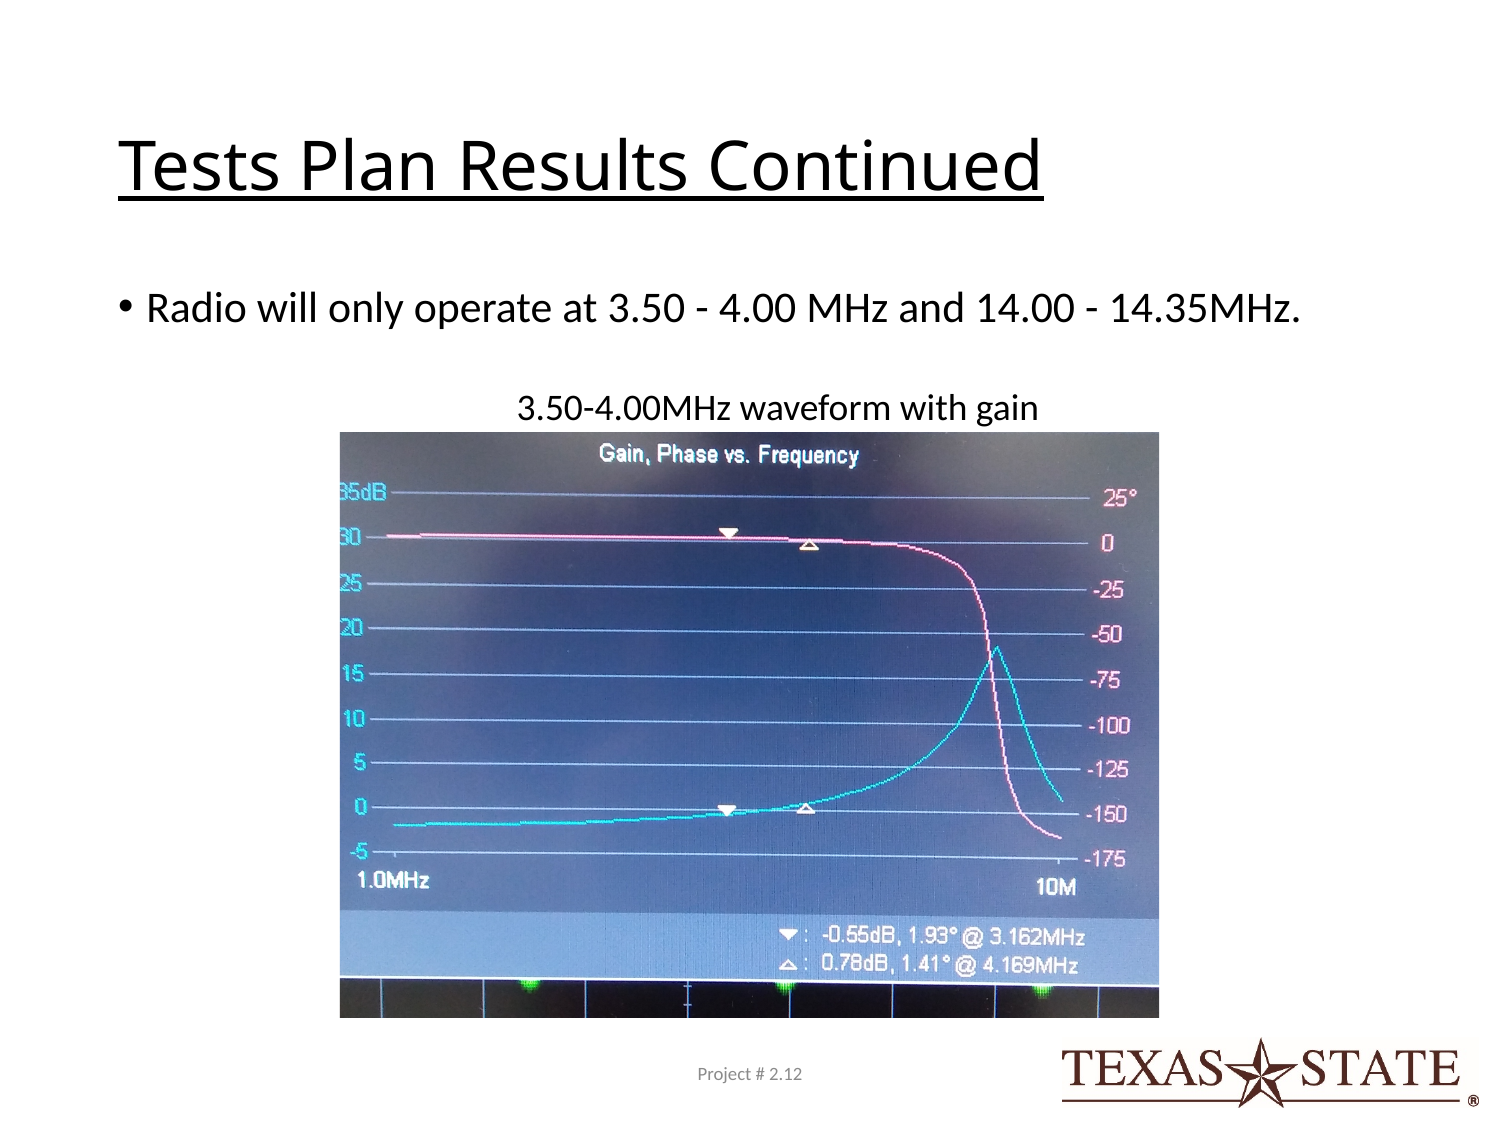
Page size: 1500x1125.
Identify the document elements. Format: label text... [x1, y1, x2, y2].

picture [1062, 1037, 1479, 1108]
title Tests Plan Results Continued [103, 59, 1397, 277]
list Radio will only operate at 3.50 - 4.00 MHz and 14.00 - 14.35MHz. 3.50-4.00MHz waveform with gain [103, 277, 1397, 1017]
picture [341, 315, 1160, 1125]
